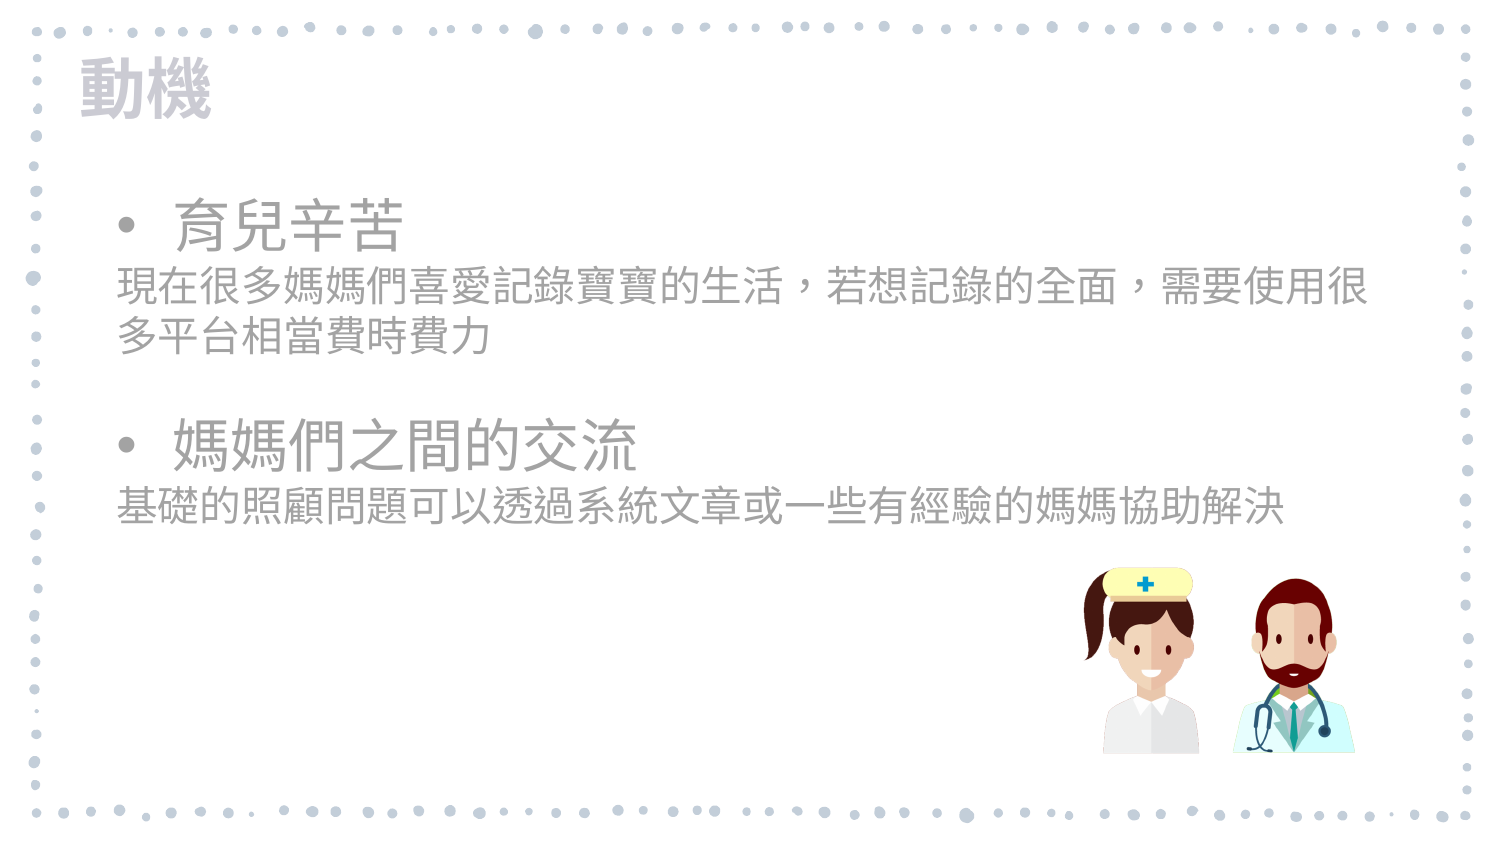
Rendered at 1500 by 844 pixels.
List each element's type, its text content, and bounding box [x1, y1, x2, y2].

picture [1068, 551, 1371, 768]
text_box 動機 [64, 32, 1273, 173]
text_box 育兒辛苦 現在很多媽媽們喜愛記錄寶寶的生活，若想記錄的全面，需要使用很多平台相當費時費力 媽媽們之間的交流 基礎的照顧問題可以透過系統文章或一些有經驗的媽媽協助解決 [101, 181, 1400, 727]
